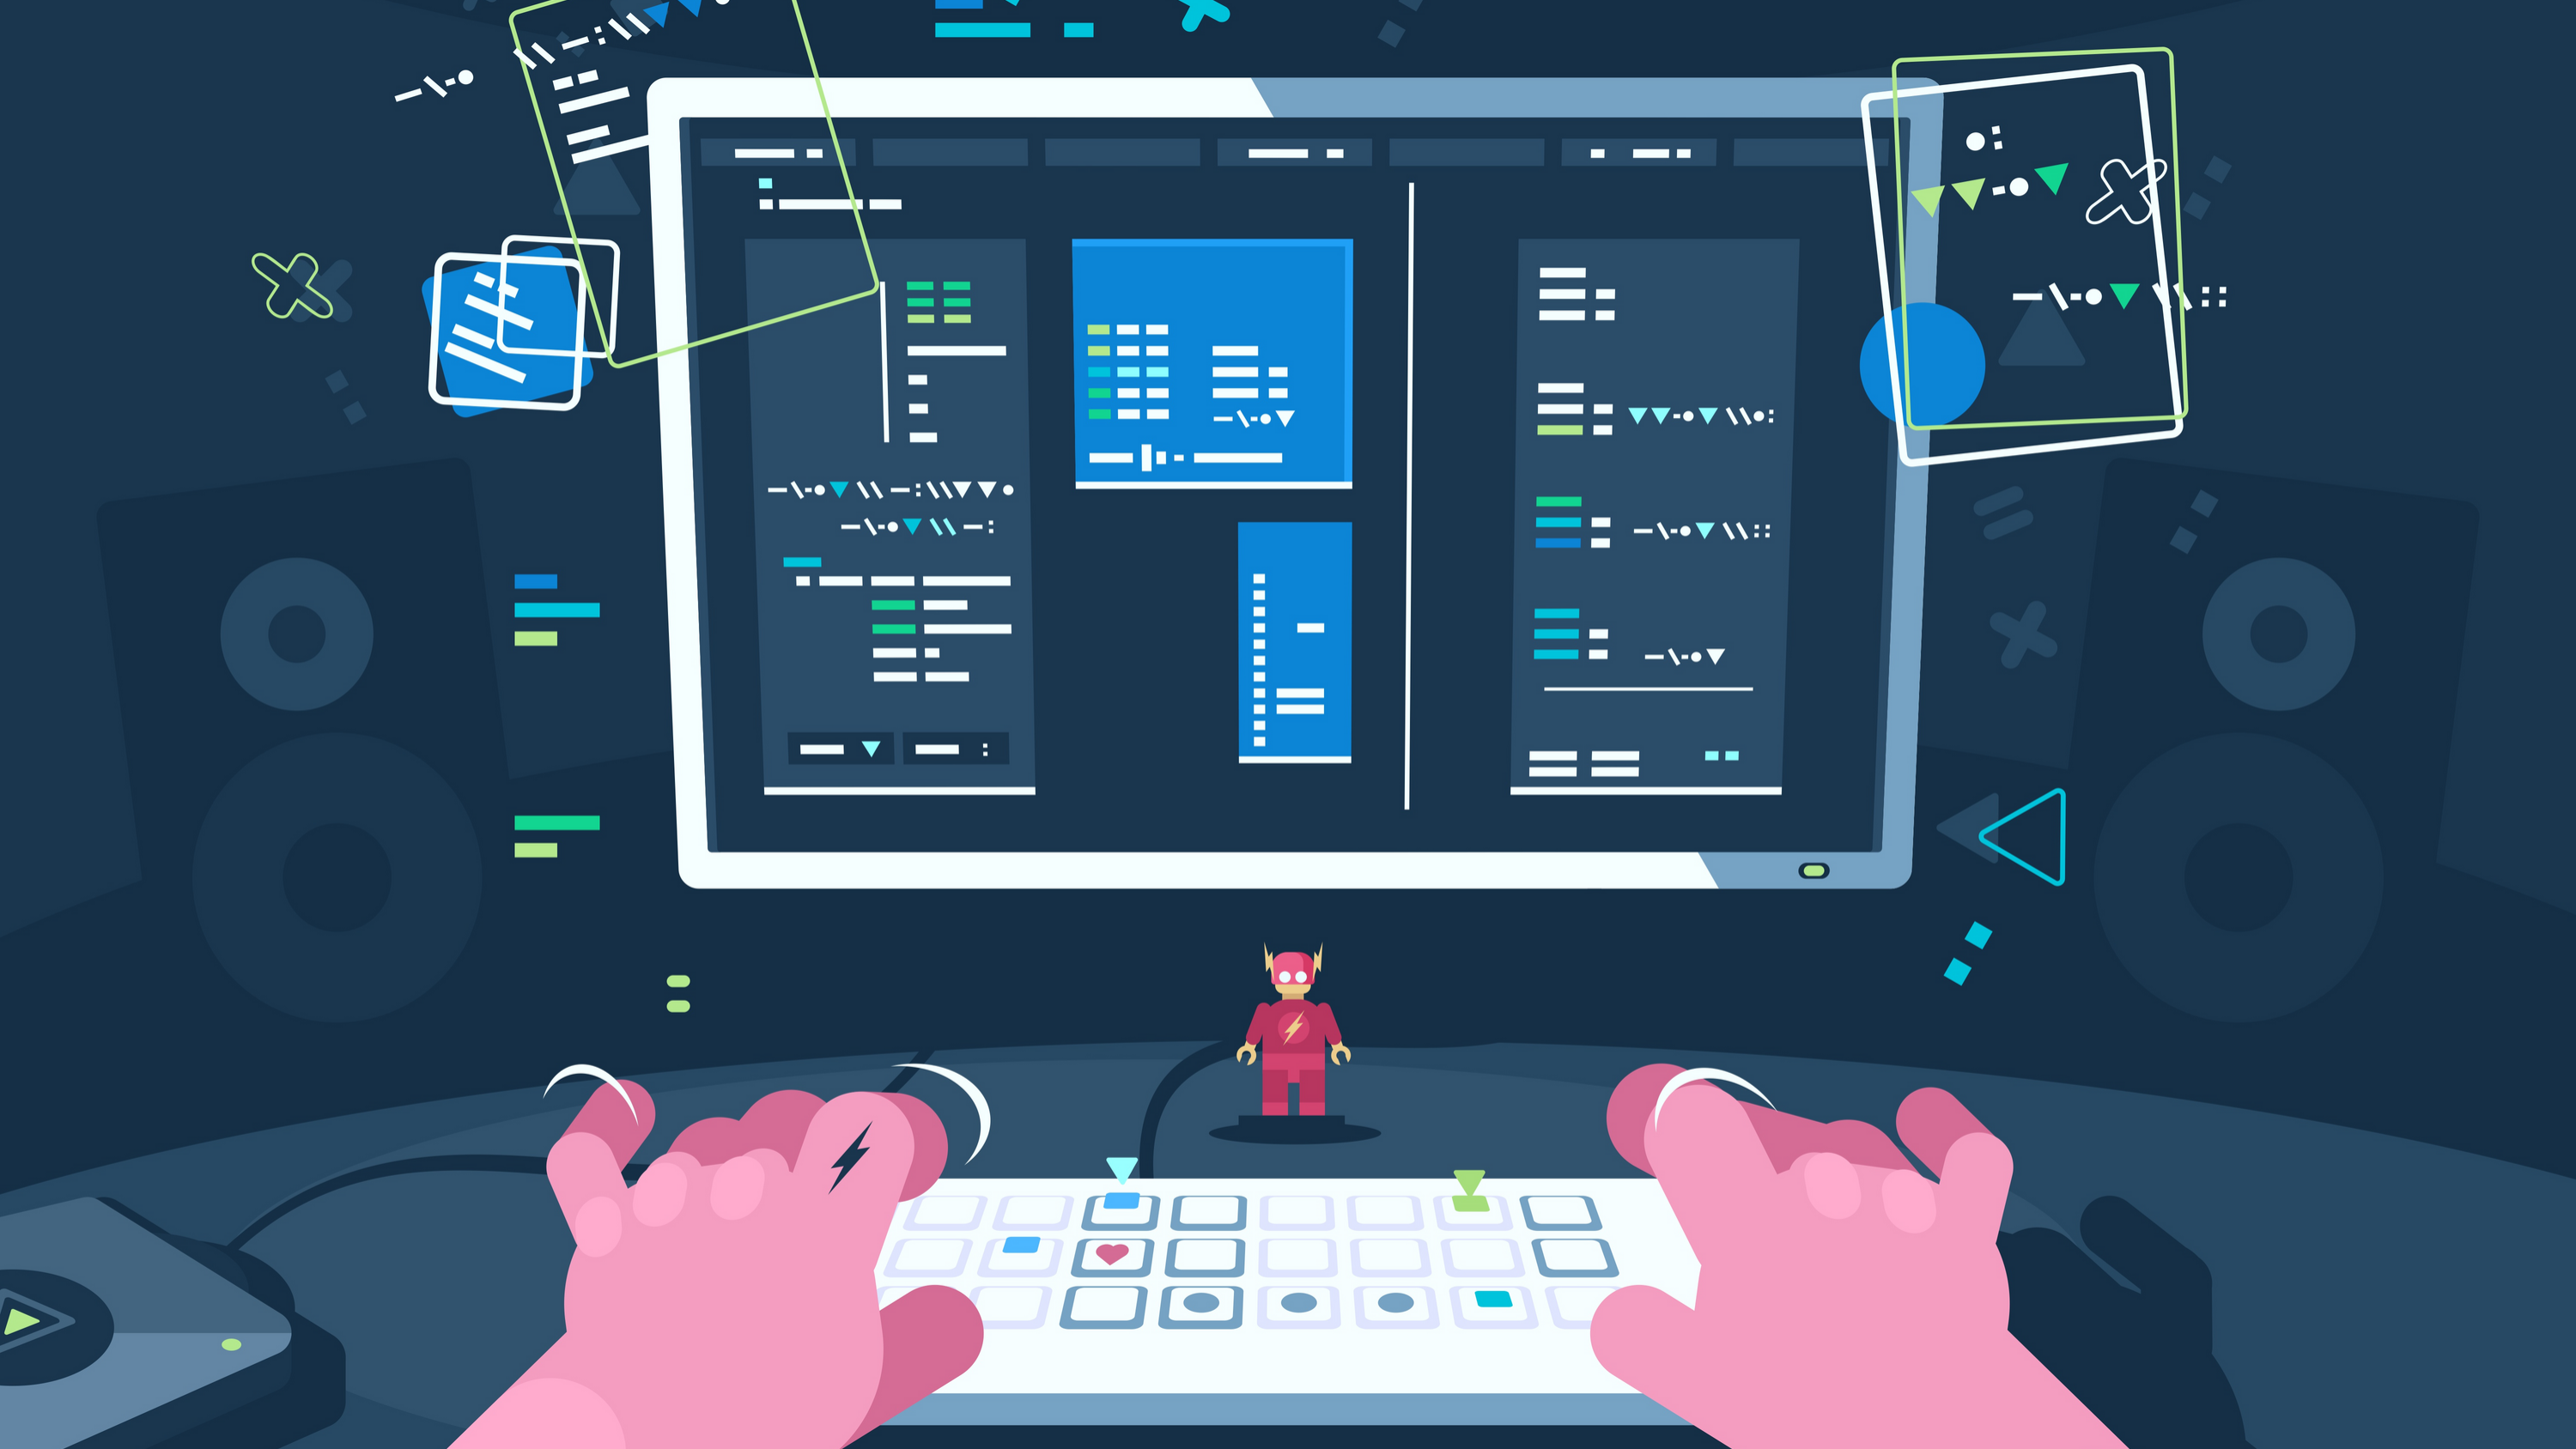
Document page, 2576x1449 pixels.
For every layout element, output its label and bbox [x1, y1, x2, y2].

text_box [0, 0, 2576, 1449]
